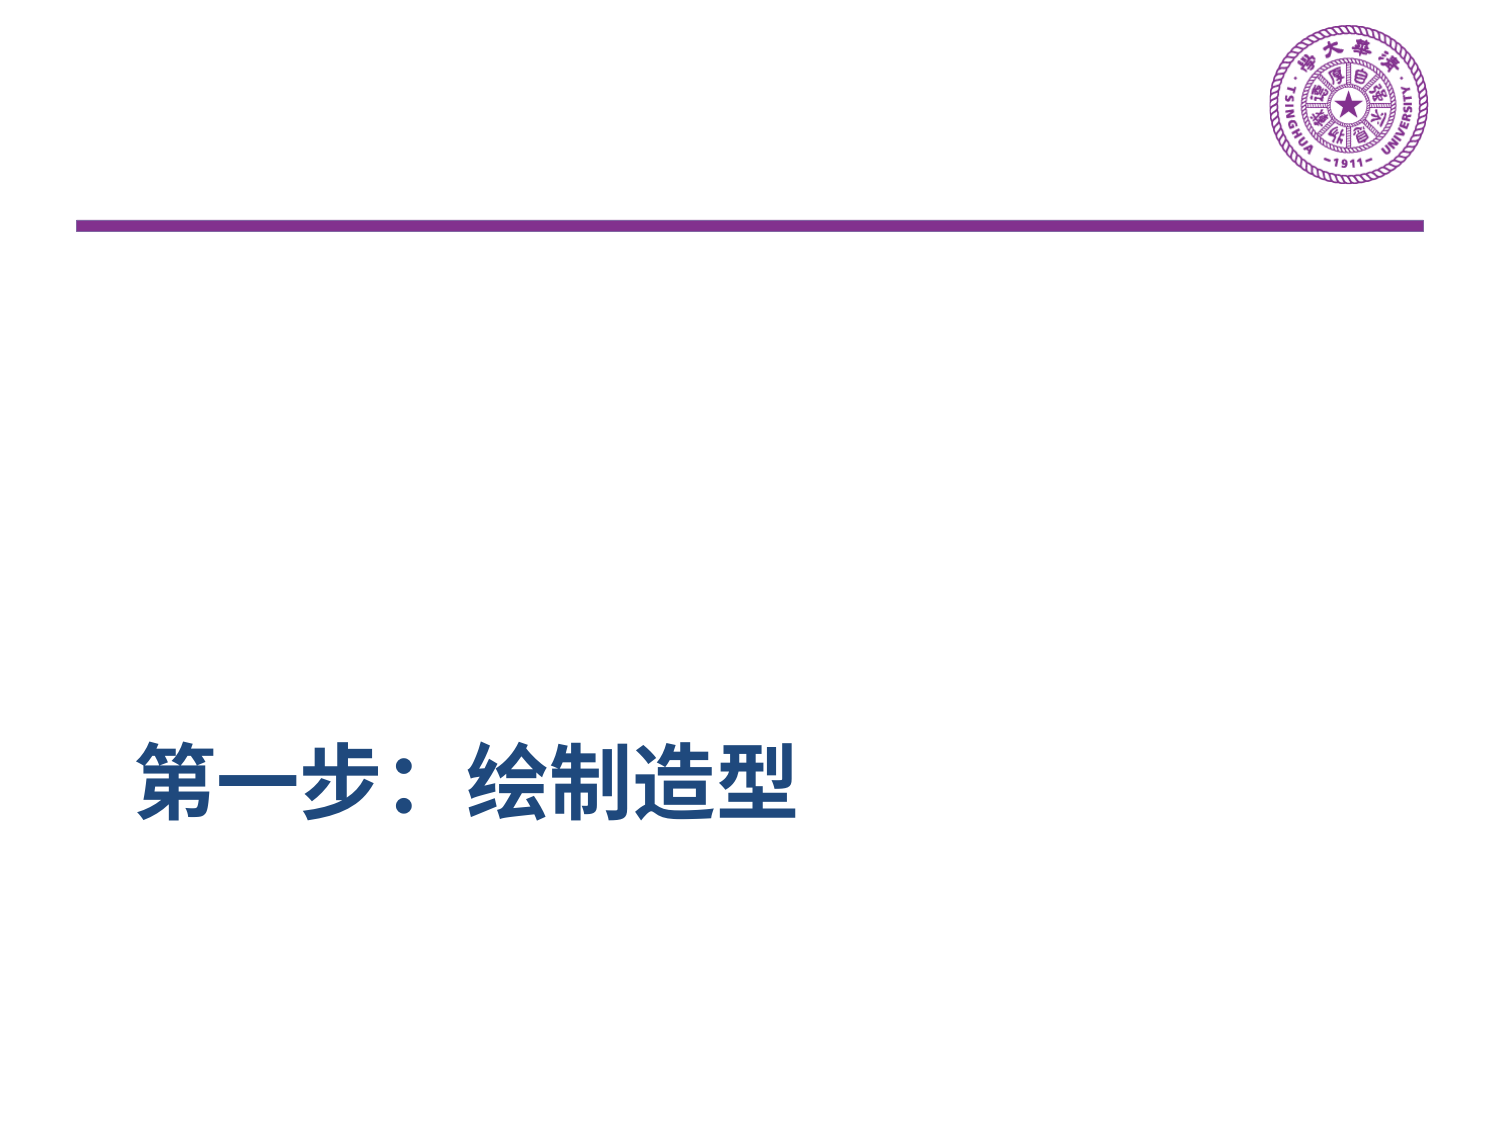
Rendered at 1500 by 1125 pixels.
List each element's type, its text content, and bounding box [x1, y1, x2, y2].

title 第一步：绘制造型 [118, 722, 1394, 947]
picture [1269, 25, 1429, 185]
